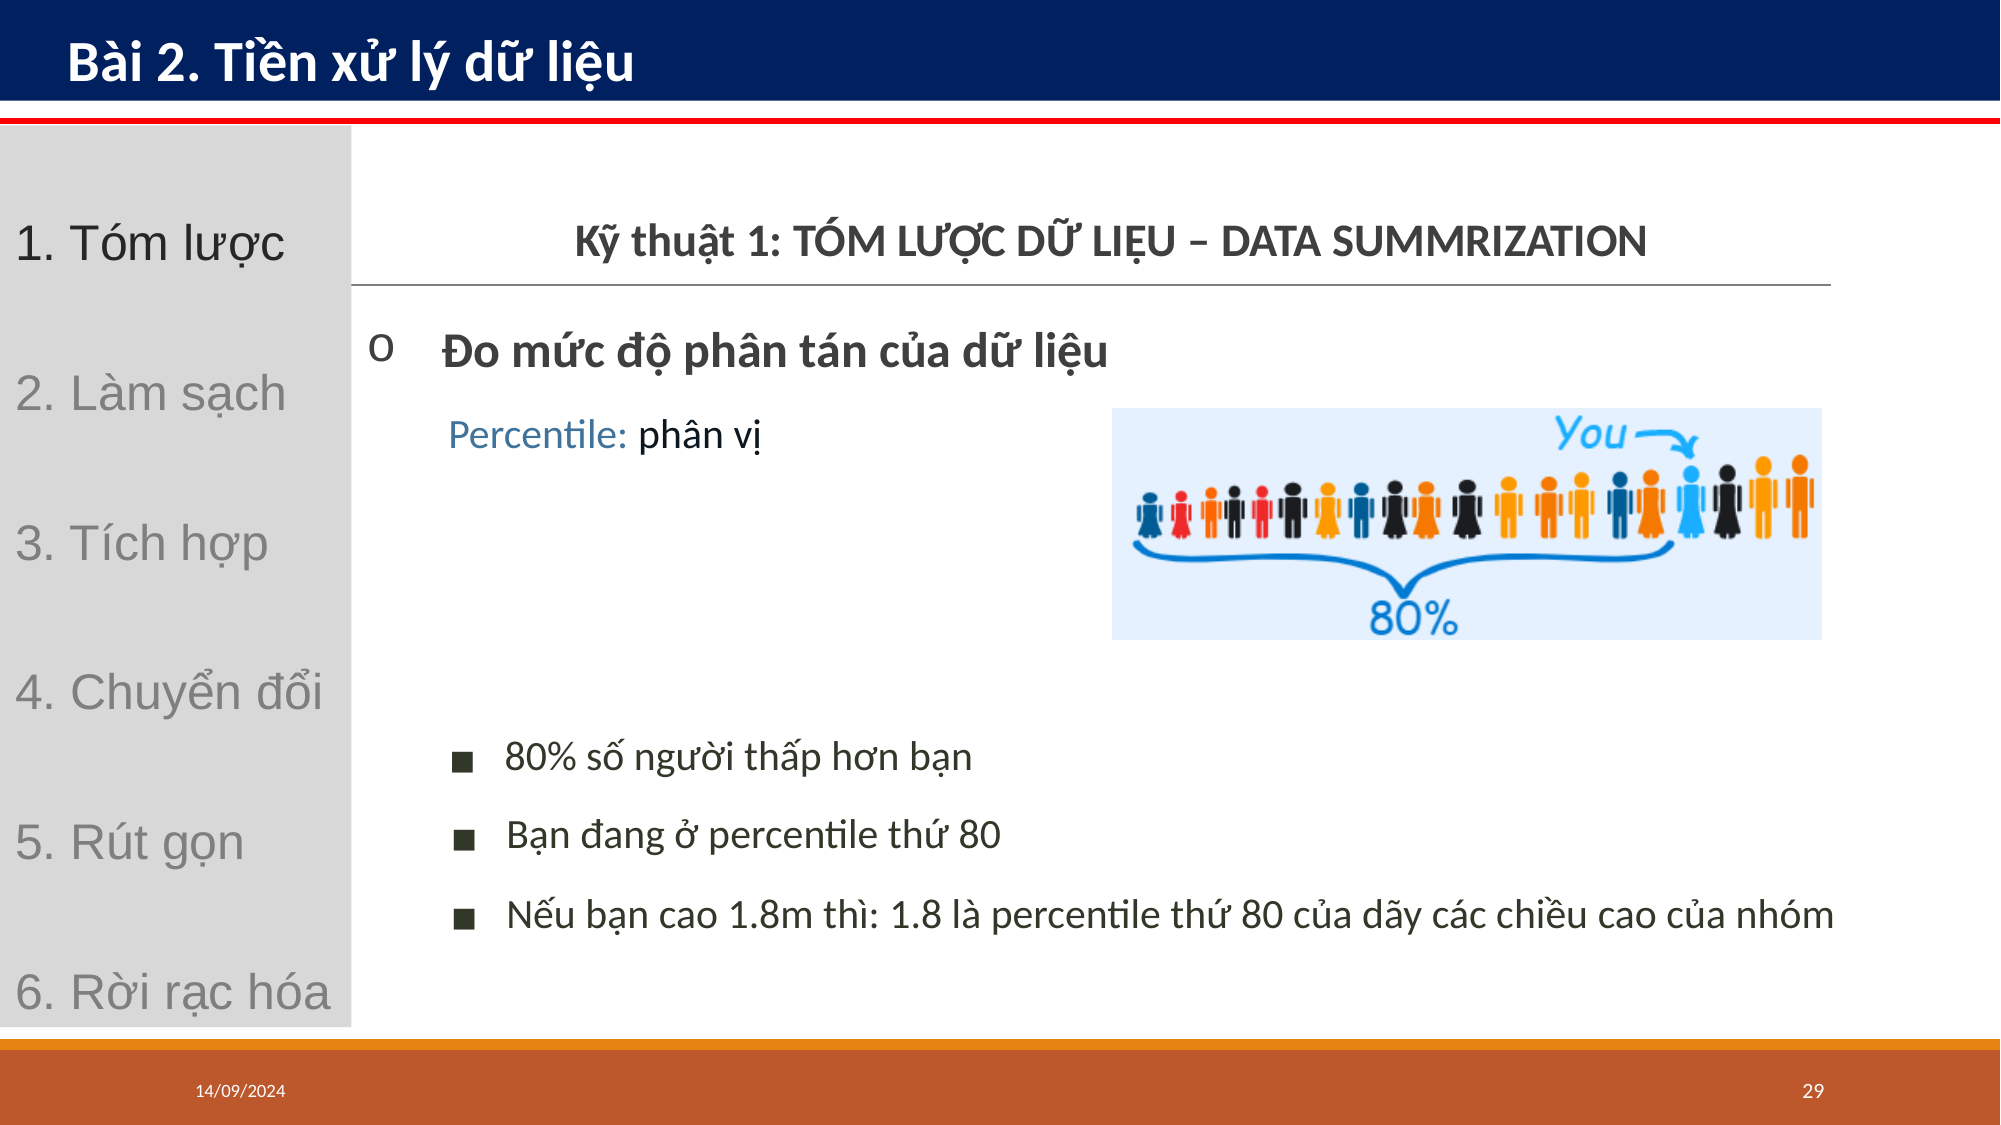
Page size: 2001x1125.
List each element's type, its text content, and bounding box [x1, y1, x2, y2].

picture [1112, 408, 1822, 641]
text_box Bạn đang ở percentile thứ 80 [434, 800, 1516, 865]
text_box Bài 2. Tiền xử lý dữ liệu [0, 0, 2000, 101]
text_box Nếu bạn cao 1.8m thì: 1.8 là percentile thứ 80 của dãy các chiều cao của nhóm [434, 879, 1935, 945]
text_box = [3, 125, 352, 129]
text_box 80% số người thấp hơn bạn [433, 721, 1514, 787]
text_box Percentile: phân vị [433, 399, 1514, 465]
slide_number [180, 1059, 586, 1120]
text_box Kỹ thuật 1: TÓM LƯỢC DỮ LIỆU – DATA SUMMRIZATION [559, 208, 1666, 274]
text_box 1. Tóm lược 2. Làm sạch 3. Tích hợp 4. Chuyển đổi 5. Rút gọn 6. Rời rạc hóa [0, 130, 352, 1028]
text_box Đo mức độ phân tán của dữ liệu [351, 320, 1458, 386]
slide_number ‹#› [1624, 1059, 1840, 1120]
